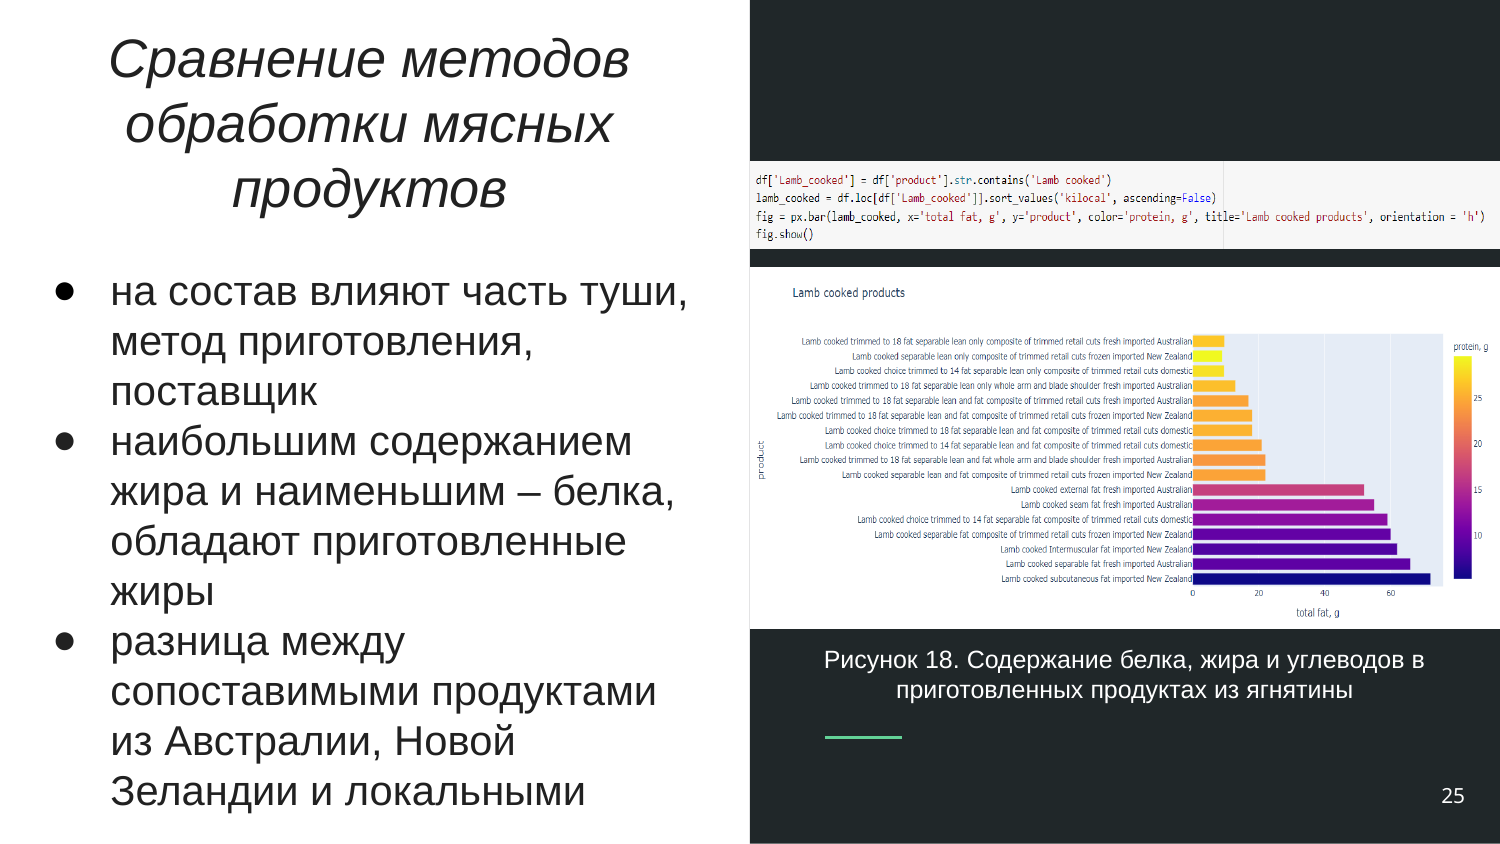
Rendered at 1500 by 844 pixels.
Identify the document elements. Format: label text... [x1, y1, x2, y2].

text_box на состав влияют часть туши, метод приготовления, поставщик наибольшим содержанием жира и наименьшим – белка, обладают приготовленные жиры разница между сопоставимыми продуктами из Австралии, Новой Зеландии и локальными [20, 248, 720, 830]
picture [749, 267, 1500, 630]
slide_number ‹#› [1389, 764, 1480, 830]
text_box Рисунок 18. Содержание белка, жира и углеводов в приготовленных продуктах из ягнятины [749, 635, 1500, 719]
picture [749, 161, 1500, 250]
title Сравнение методов обработки мясных продуктов [38, 51, 702, 233]
